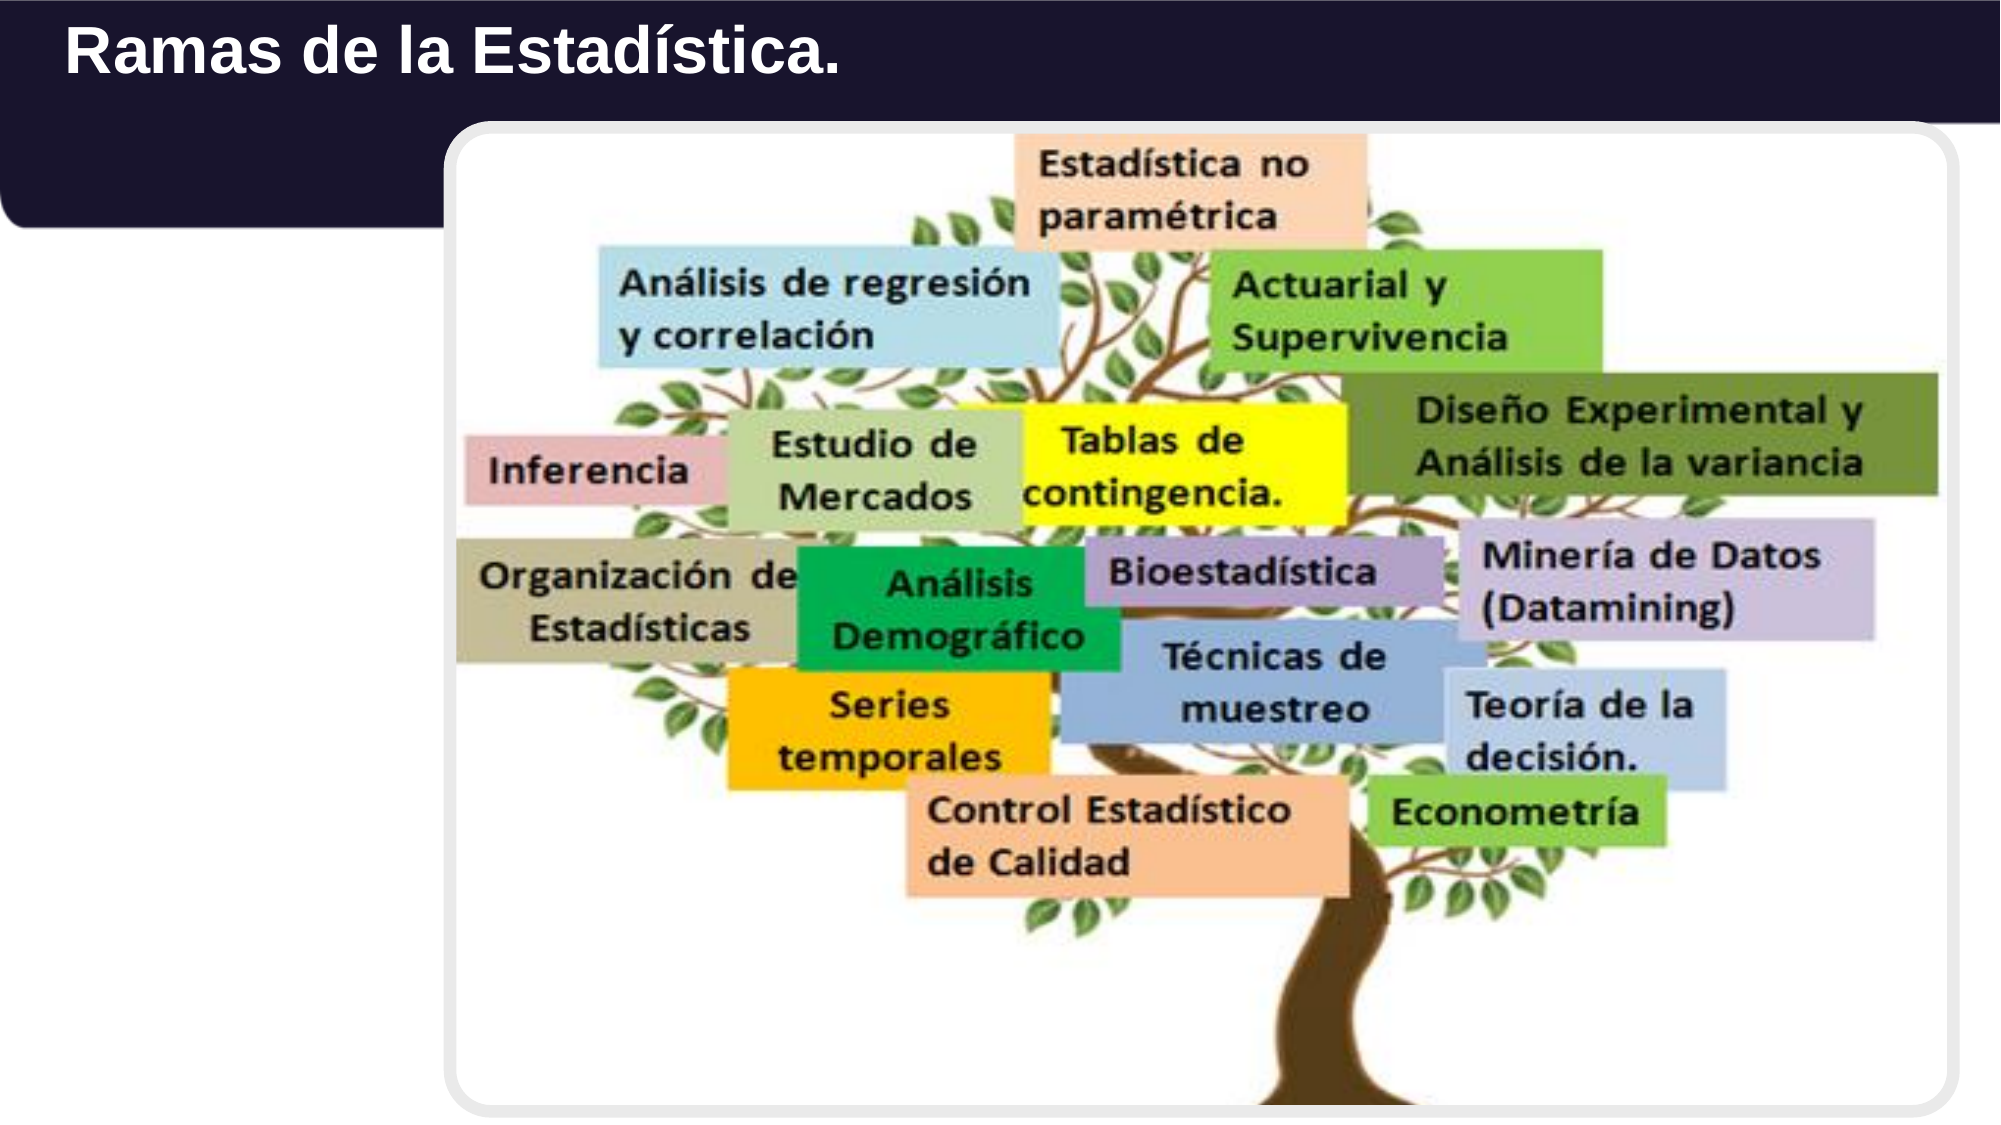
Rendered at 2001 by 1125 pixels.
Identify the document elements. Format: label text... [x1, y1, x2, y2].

picture [0, 0, 2000, 1125]
text_box Ramas de la Estadística. [49, 0, 1618, 81]
